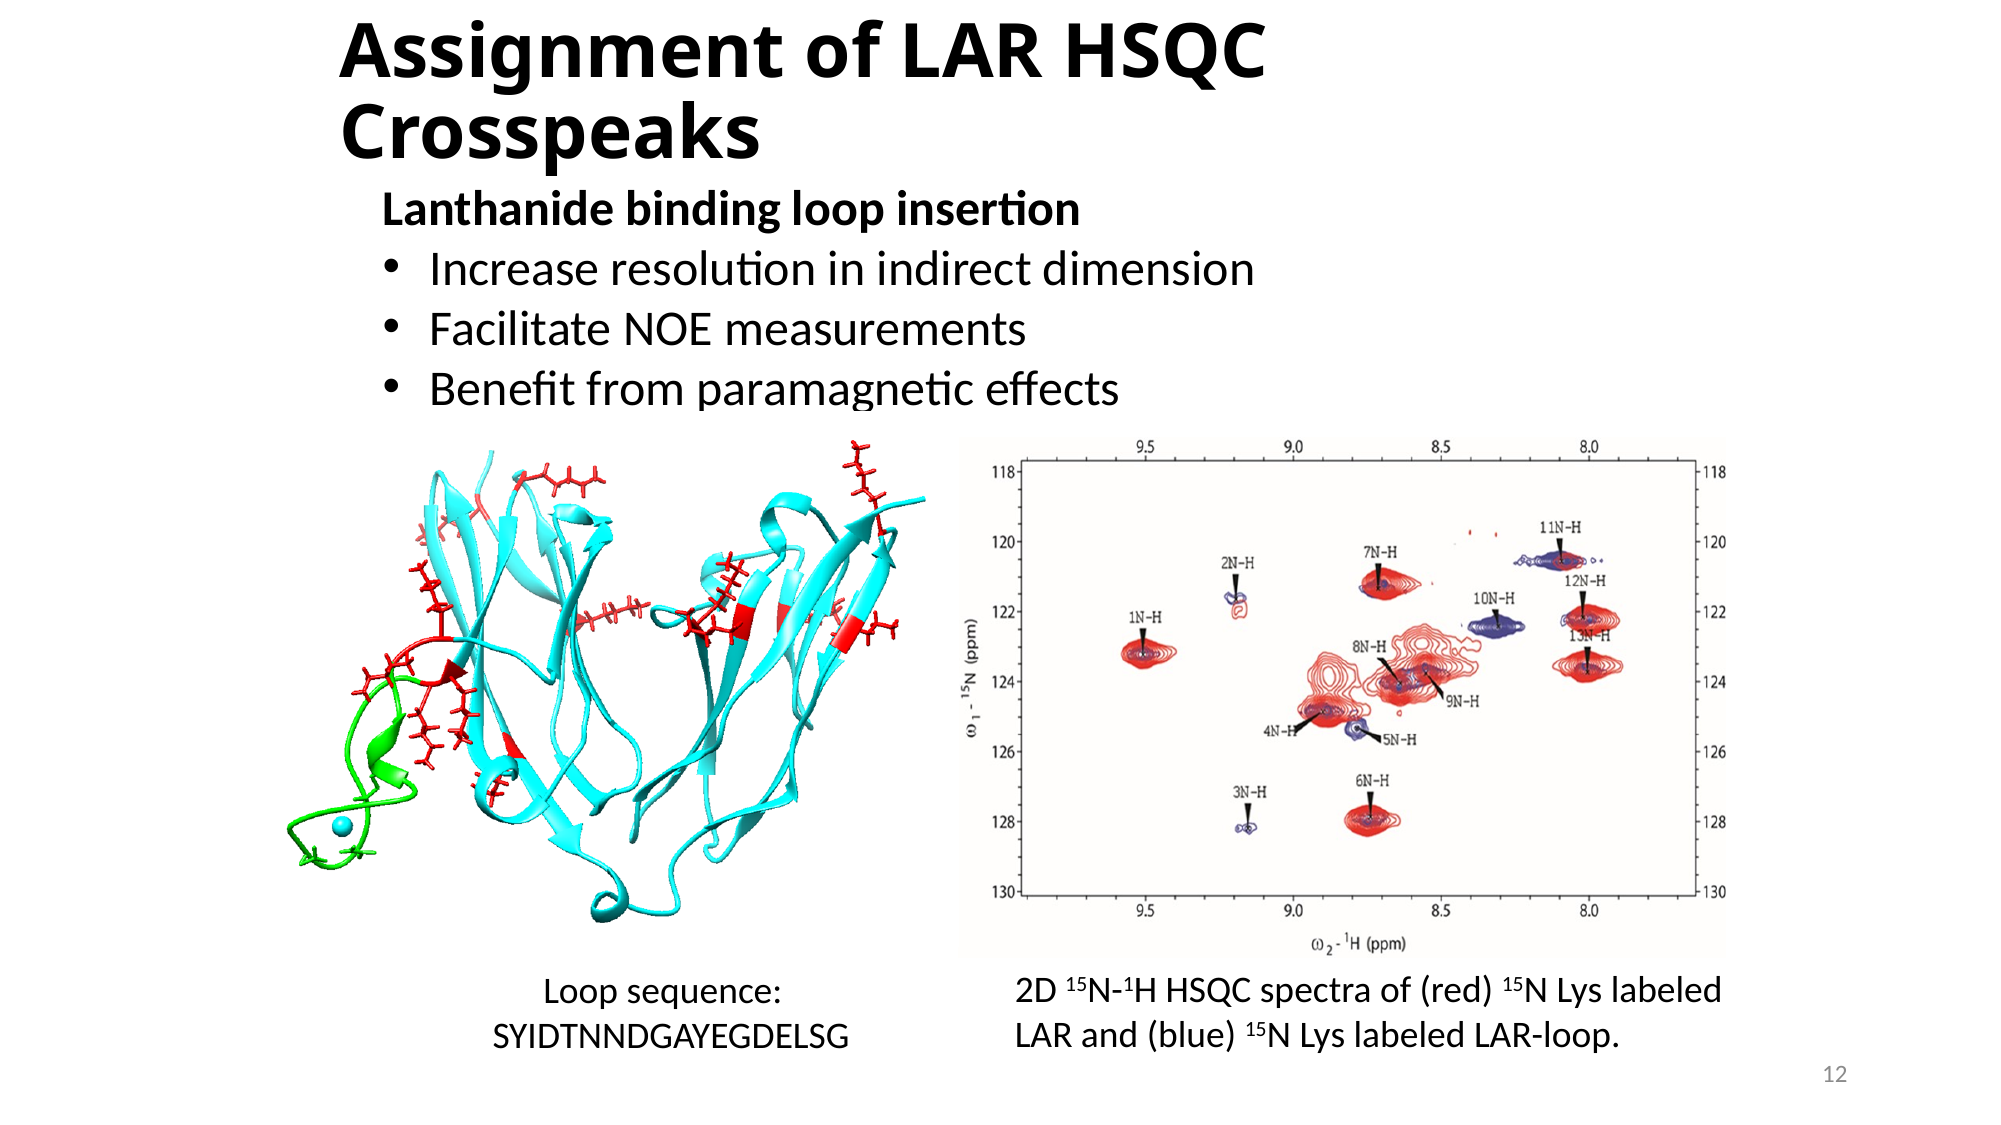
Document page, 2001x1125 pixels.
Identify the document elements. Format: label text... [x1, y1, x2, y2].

text_box 2D 15N-1H HSQC spectra of (red) 15N Lys labeled LAR and (blue) 15N Lys labeled LAR-loop. [999, 957, 1750, 1063]
text_box Loop sequence: SYIDTNNDGAYEGDELSG [469, 958, 865, 1064]
text_box Assignment of LAR HSQC Crosspeaks [324, 0, 1675, 188]
text_box Lanthanide binding loop insertion Increase resolution in indirect dimension Facilitate NOE measurements Benefit from paramagnetic effects [367, 168, 1271, 423]
text_box 12 [1412, 1042, 1863, 1103]
picture [266, 411, 1726, 958]
